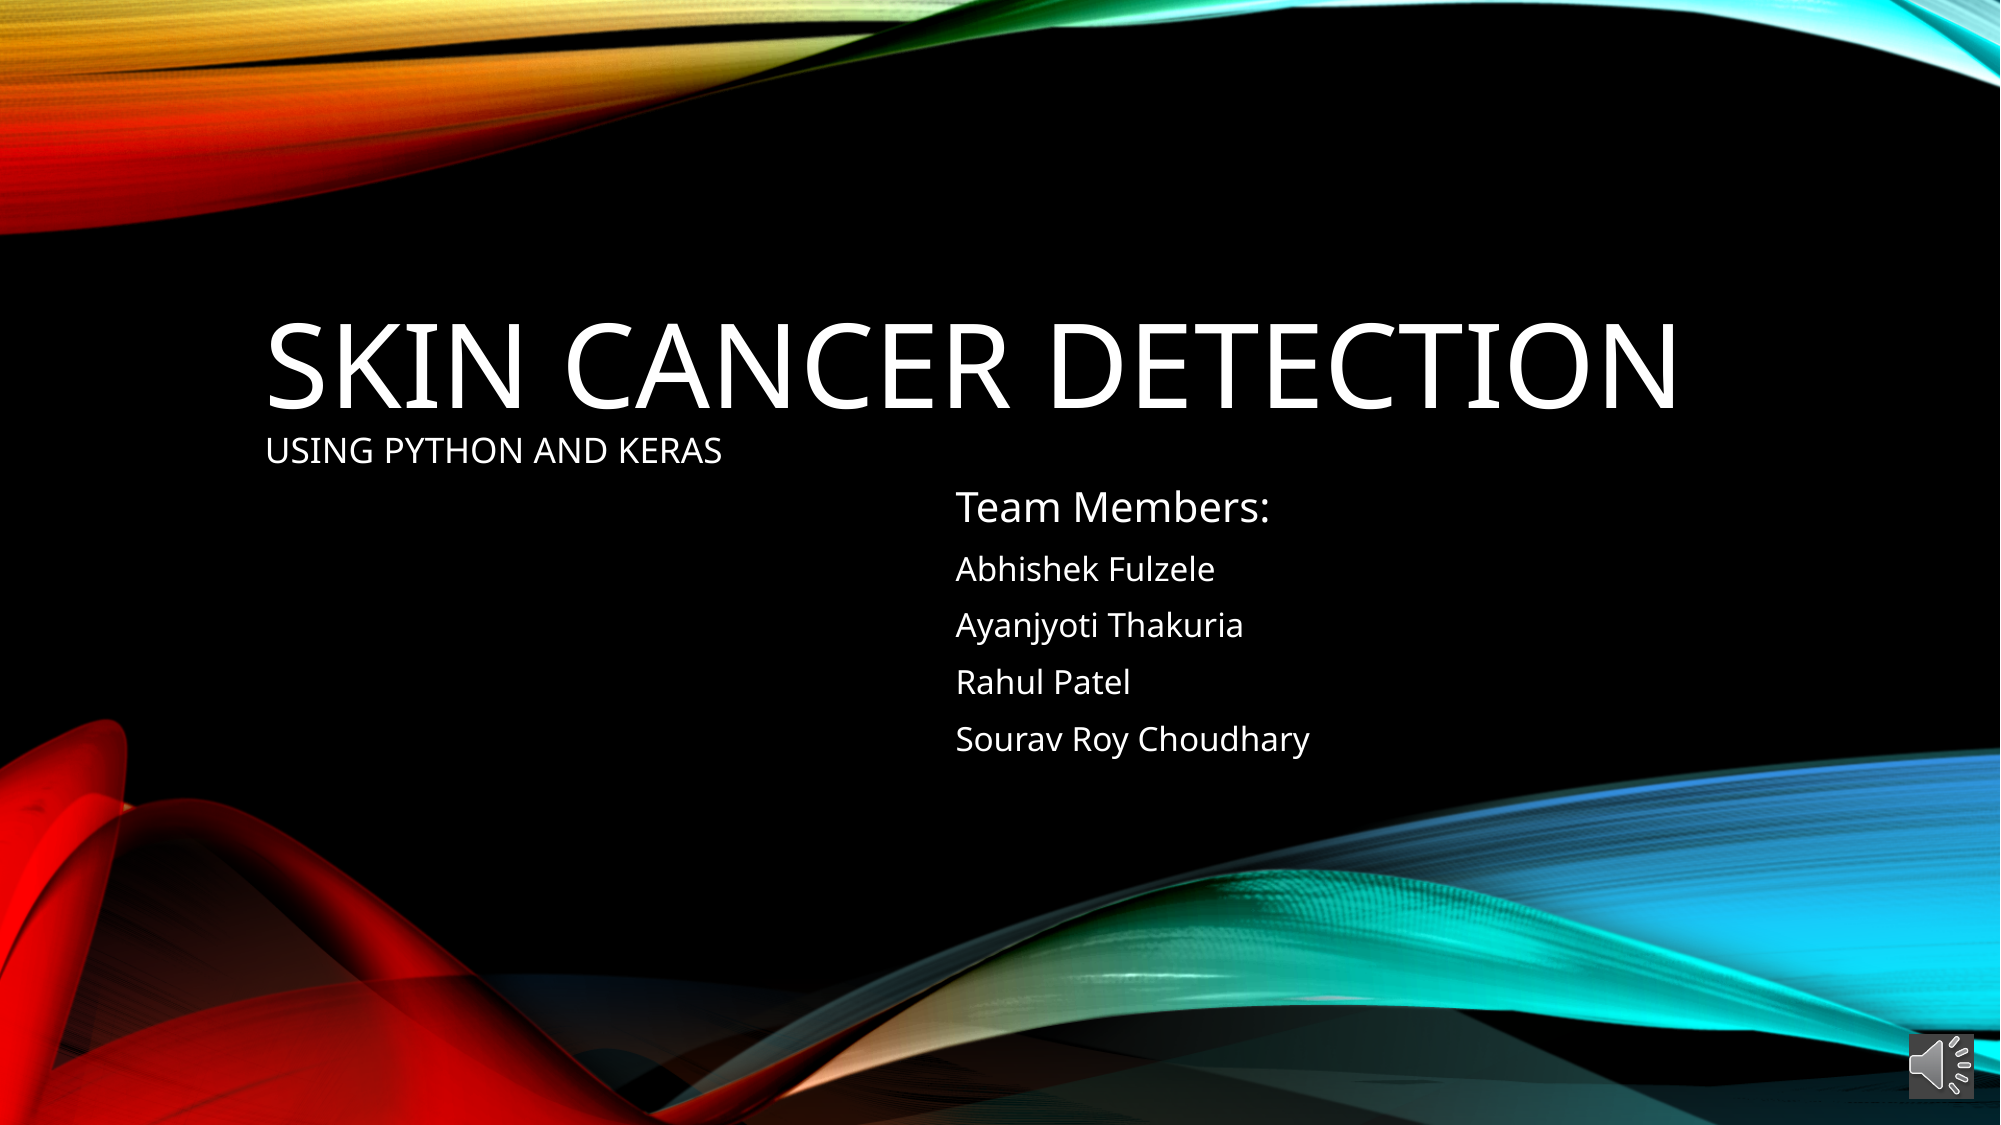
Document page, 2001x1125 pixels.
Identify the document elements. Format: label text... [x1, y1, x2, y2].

picture [0, 717, 2000, 1125]
subtitle Team Members: Abhishek Fulzele Ayanjyoti Thakuria Rahul Patel Sourav Roy Choudhary [940, 479, 1721, 894]
picture [0, 0, 2000, 237]
title SKIN CANCER DETECTION using Python and Keras [249, 184, 1750, 480]
